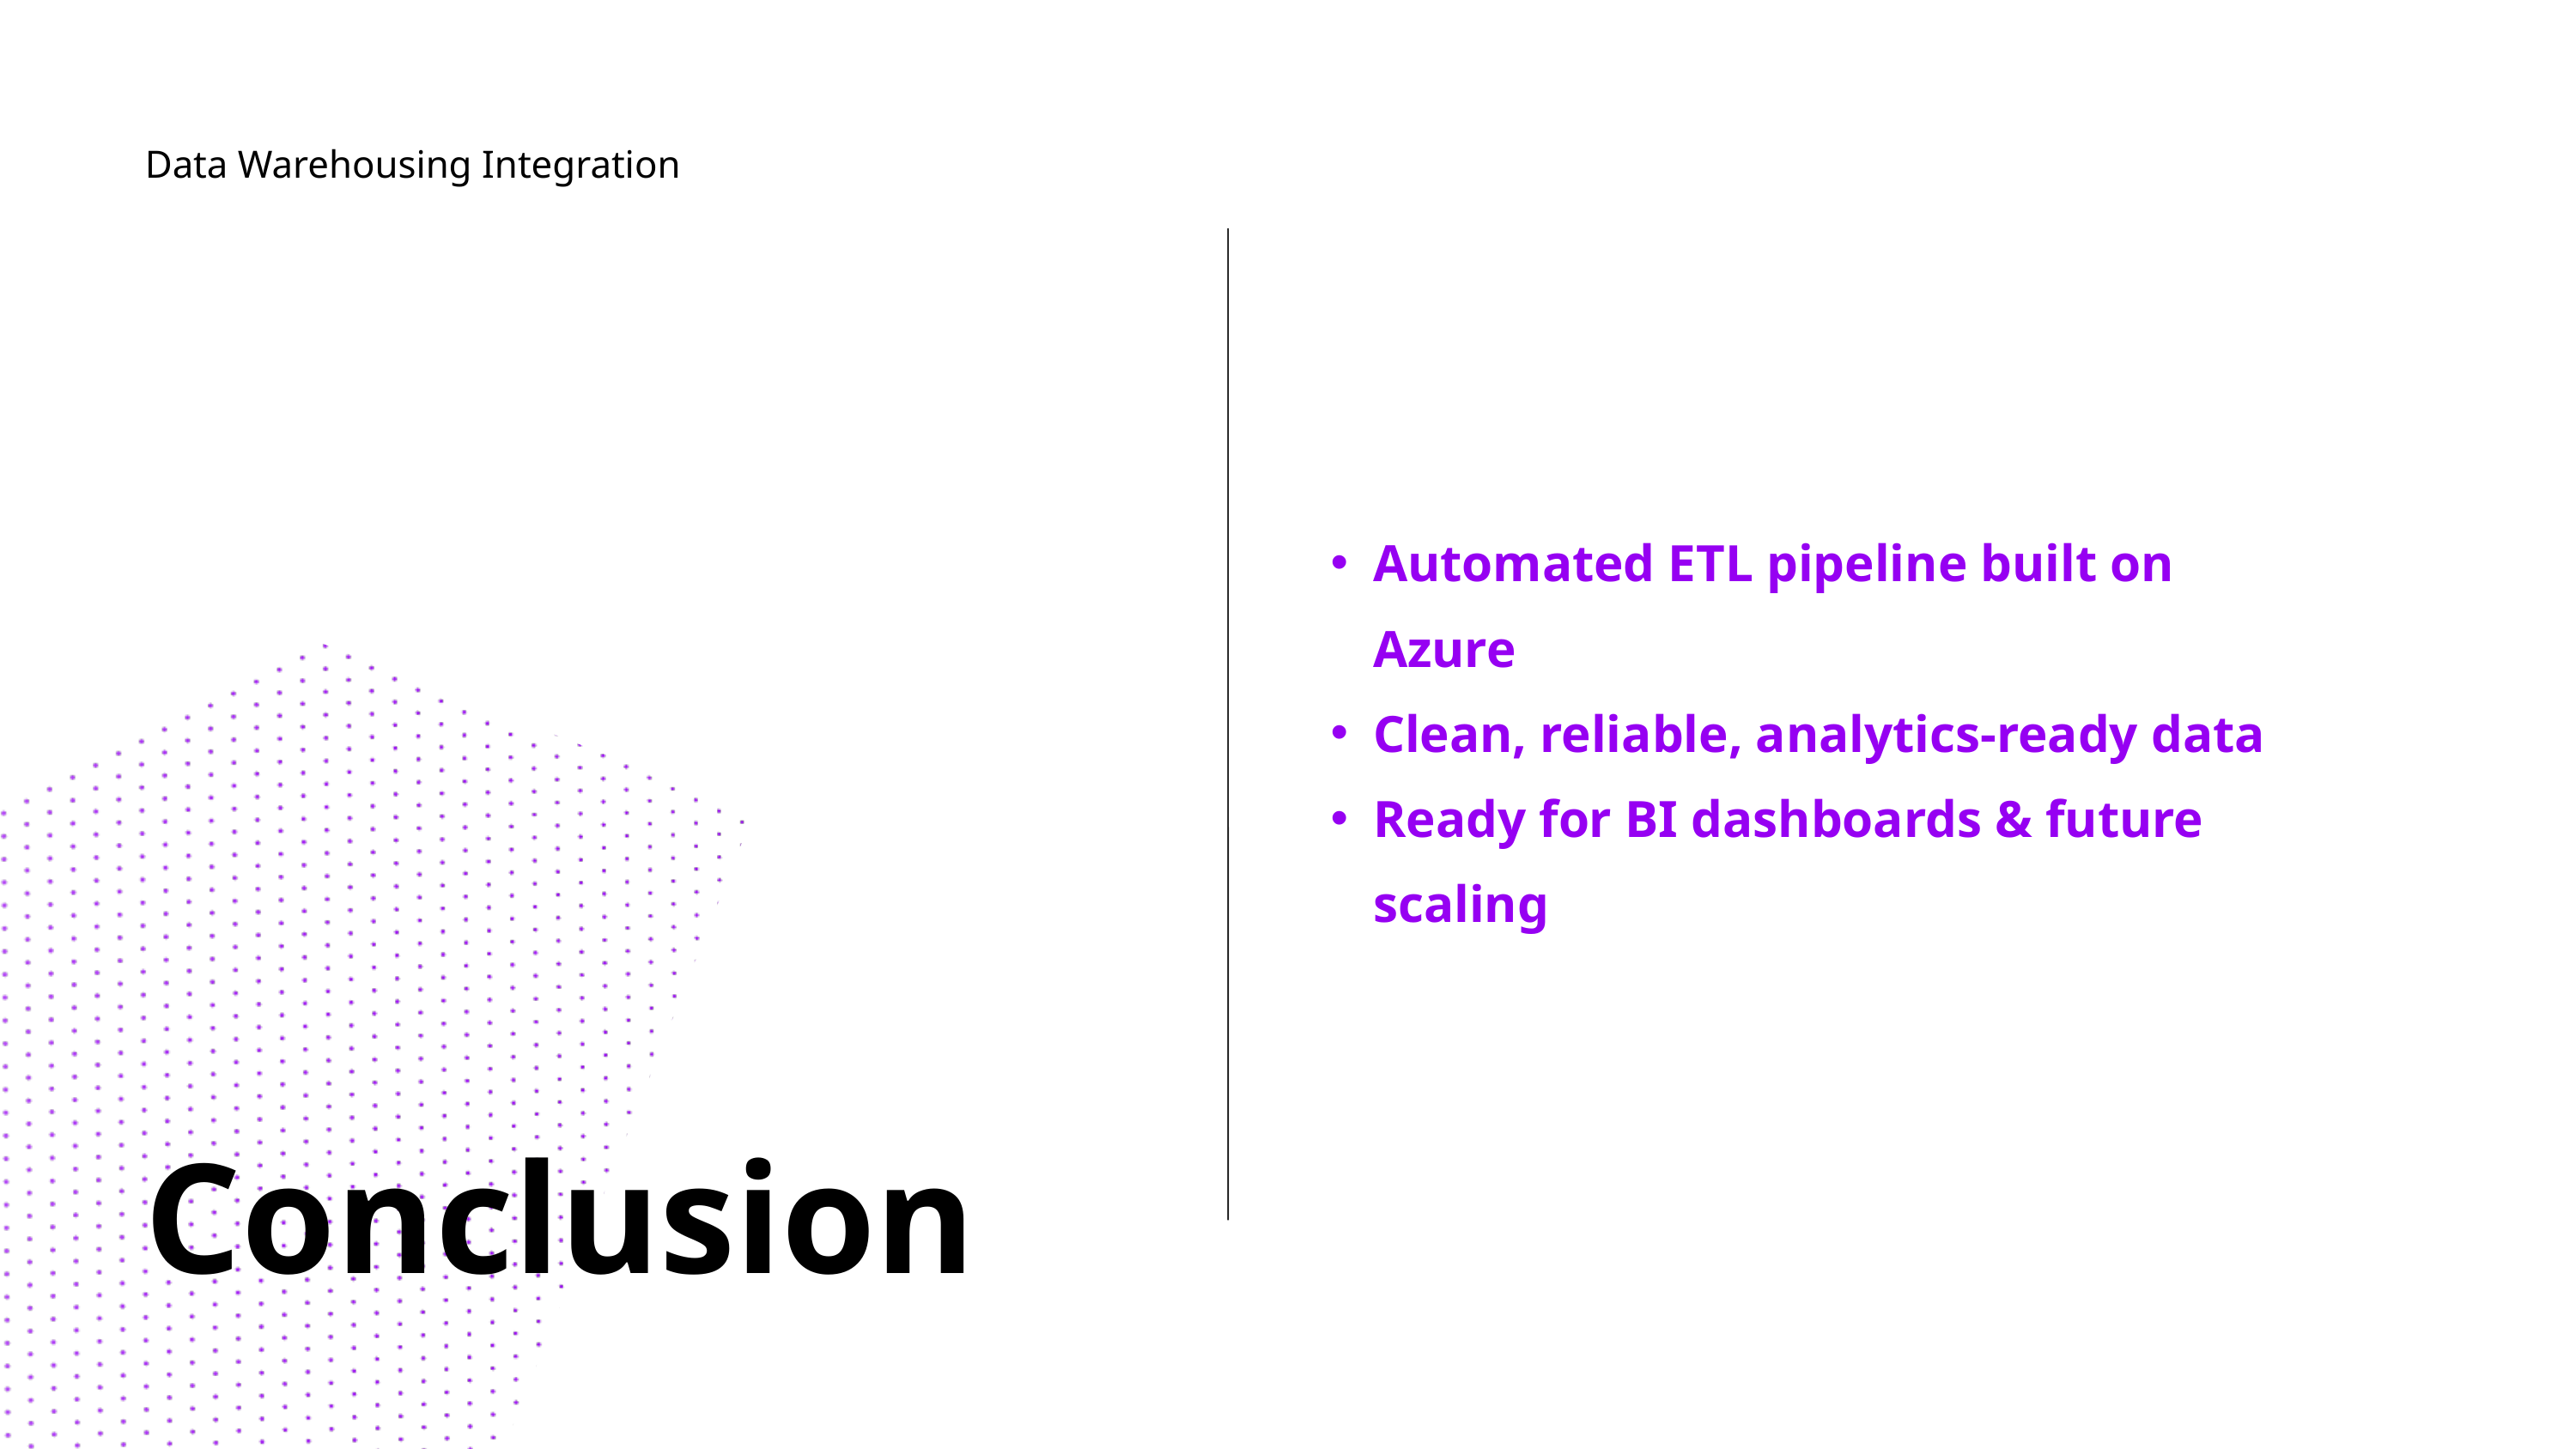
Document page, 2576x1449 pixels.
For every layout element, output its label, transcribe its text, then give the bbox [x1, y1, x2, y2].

text_box Conclusion [144, 1121, 1153, 1304]
text_box Automated ETL pipeline built on Azure Clean, reliable, analytics-ready data Ready for BI dashboards & future scaling [1288, 506, 2305, 1018]
text_box [0, 517, 754, 1449]
text_box Data Warehousing Integration [144, 141, 768, 186]
